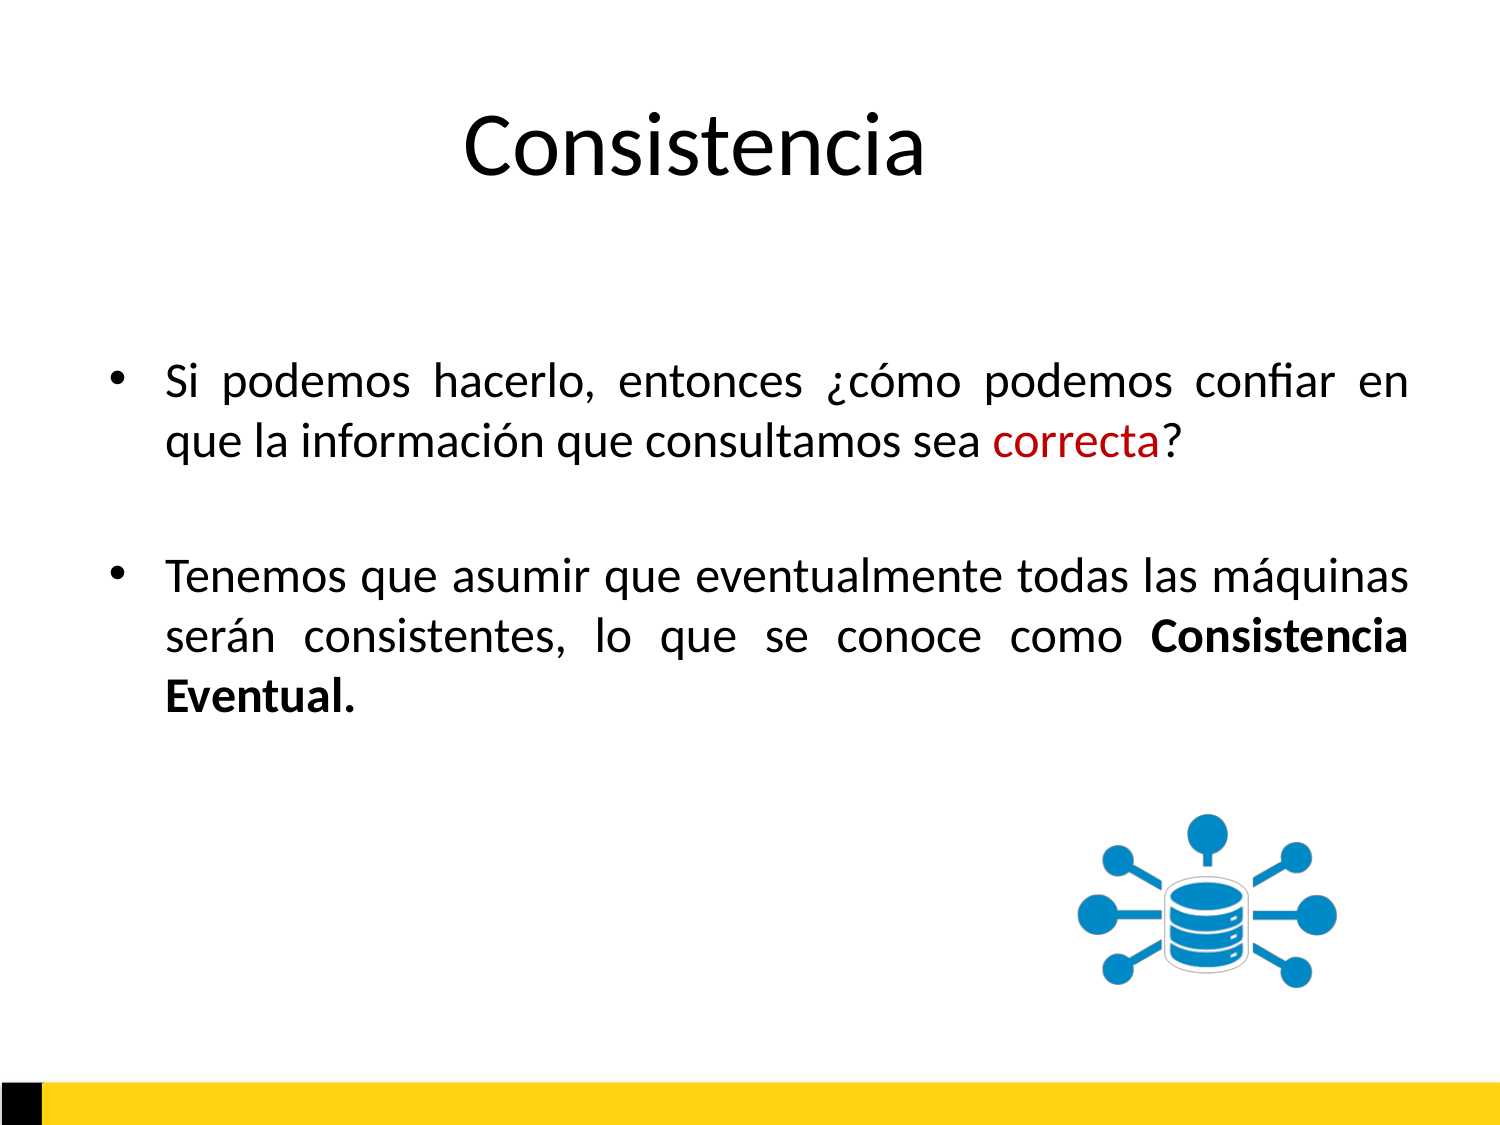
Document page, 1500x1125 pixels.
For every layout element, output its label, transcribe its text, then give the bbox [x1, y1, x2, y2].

title Consistencia [75, 45, 1317, 233]
list Si podemos hacerlo, entonces ¿cómo podemos confiar en que la información que consultamos sea correcta? Tenemos que asumir que eventualmente todas las máquinas serán consistentes, lo que se conoce como Consistencia Eventual. [75, 262, 1425, 1005]
picture [1021, 739, 1391, 1061]
